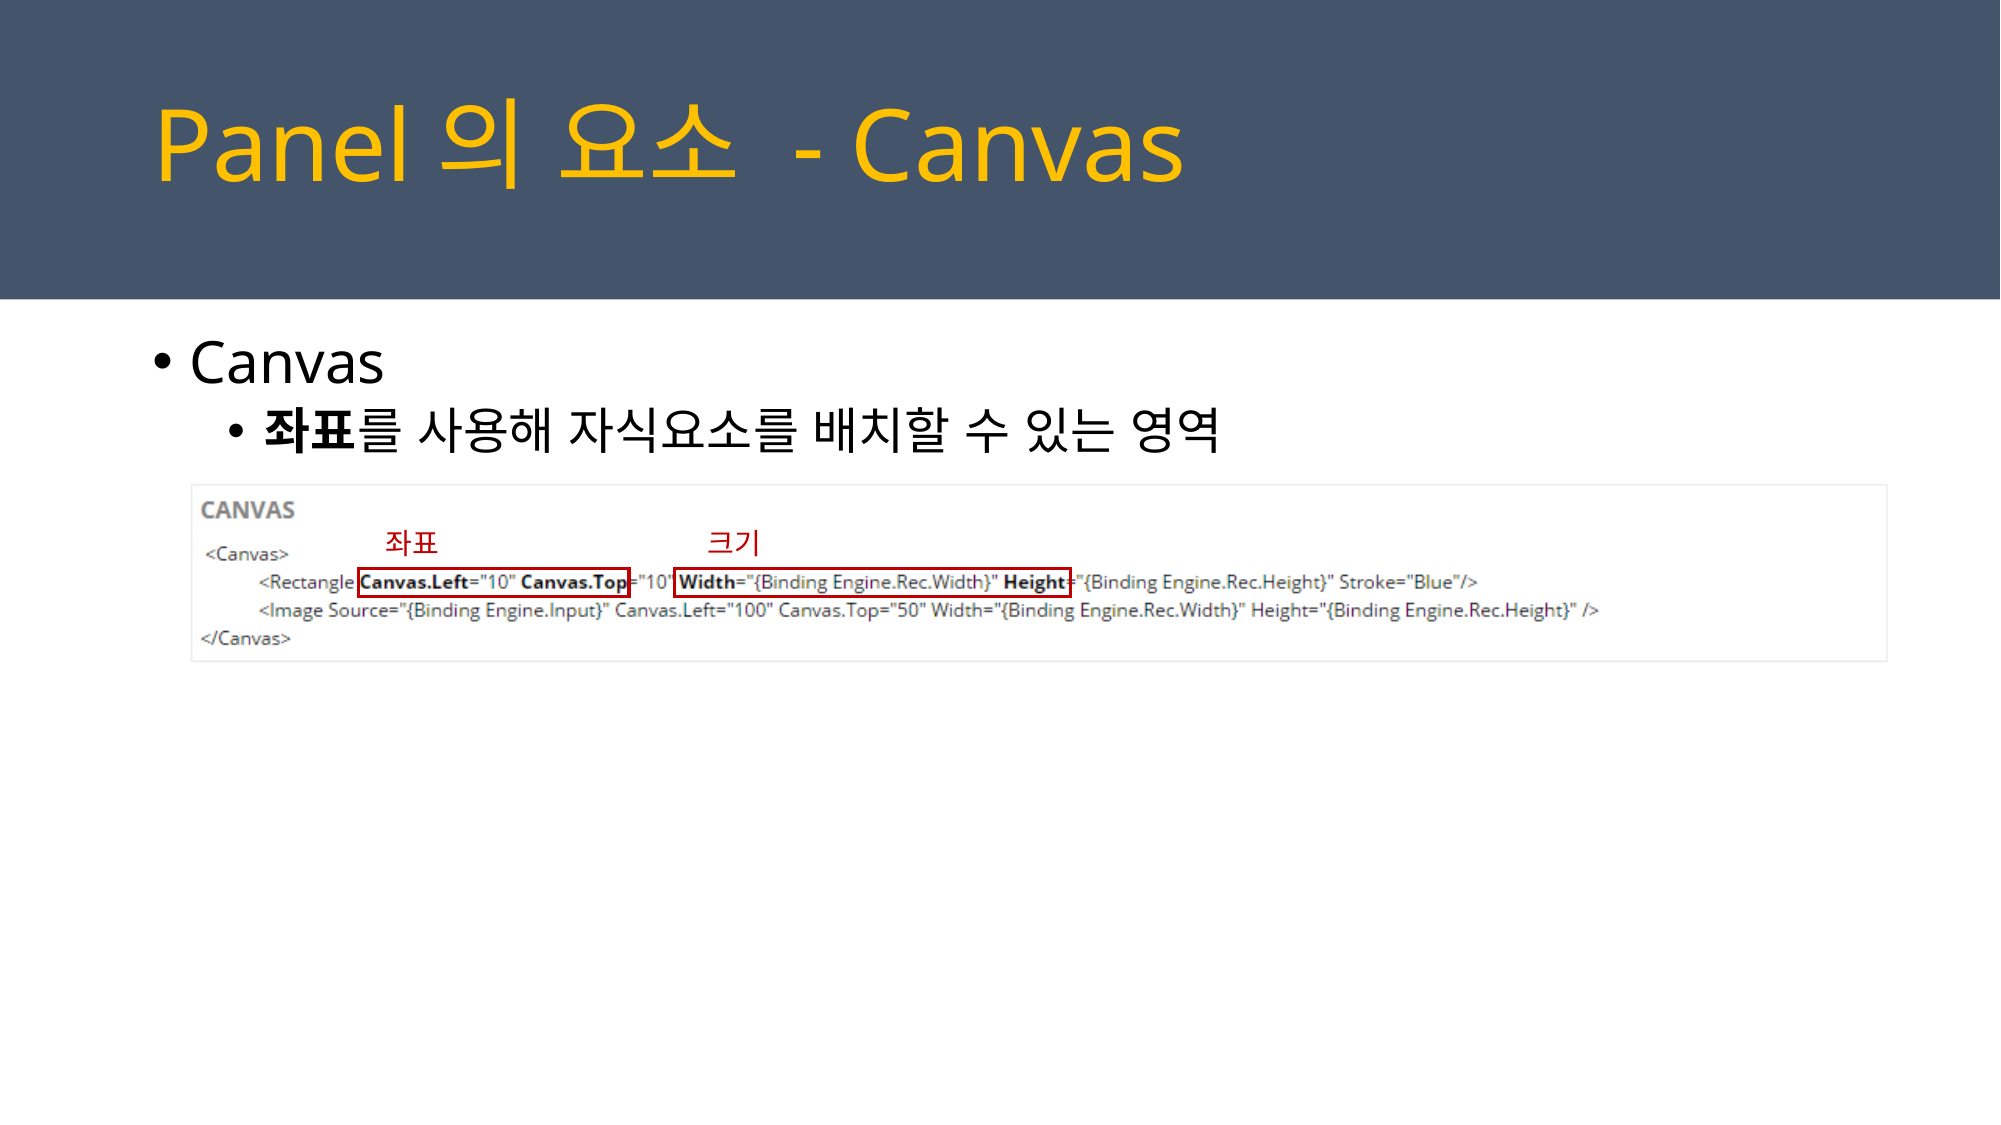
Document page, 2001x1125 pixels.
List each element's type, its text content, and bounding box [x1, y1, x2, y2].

title Panel의 요소 - Canvas [137, 59, 1863, 239]
list Canvas 좌표를 사용해 자식요소를 배치할 수 있는 영역 [137, 325, 1863, 1014]
picture [180, 475, 1895, 668]
